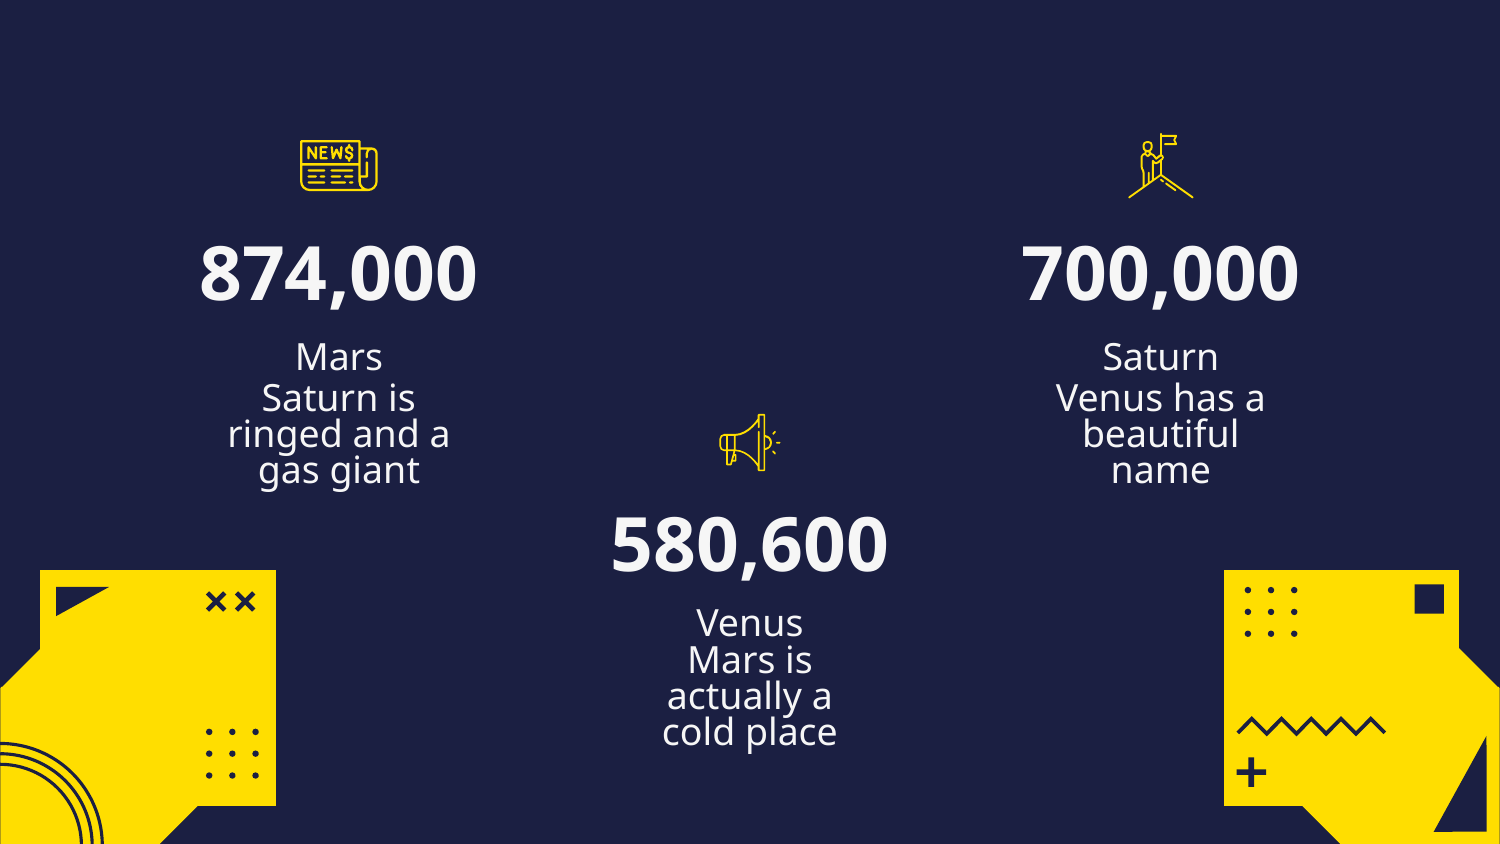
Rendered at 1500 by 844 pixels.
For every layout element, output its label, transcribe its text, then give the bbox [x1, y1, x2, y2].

title 580,600 [533, 498, 967, 584]
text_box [719, 413, 781, 472]
subtitle Saturn is ringed and a gas giant [205, 405, 473, 469]
subtitle Venus [612, 591, 888, 652]
subtitle Mars [198, 325, 480, 387]
subtitle Mars is actually a cold place [616, 666, 884, 731]
subtitle Saturn [1017, 324, 1305, 387]
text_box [1127, 132, 1195, 199]
title 874,000 [122, 228, 556, 314]
subtitle Venus has a beautiful name [1027, 405, 1295, 469]
title 700,000 [944, 228, 1378, 314]
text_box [299, 139, 378, 192]
